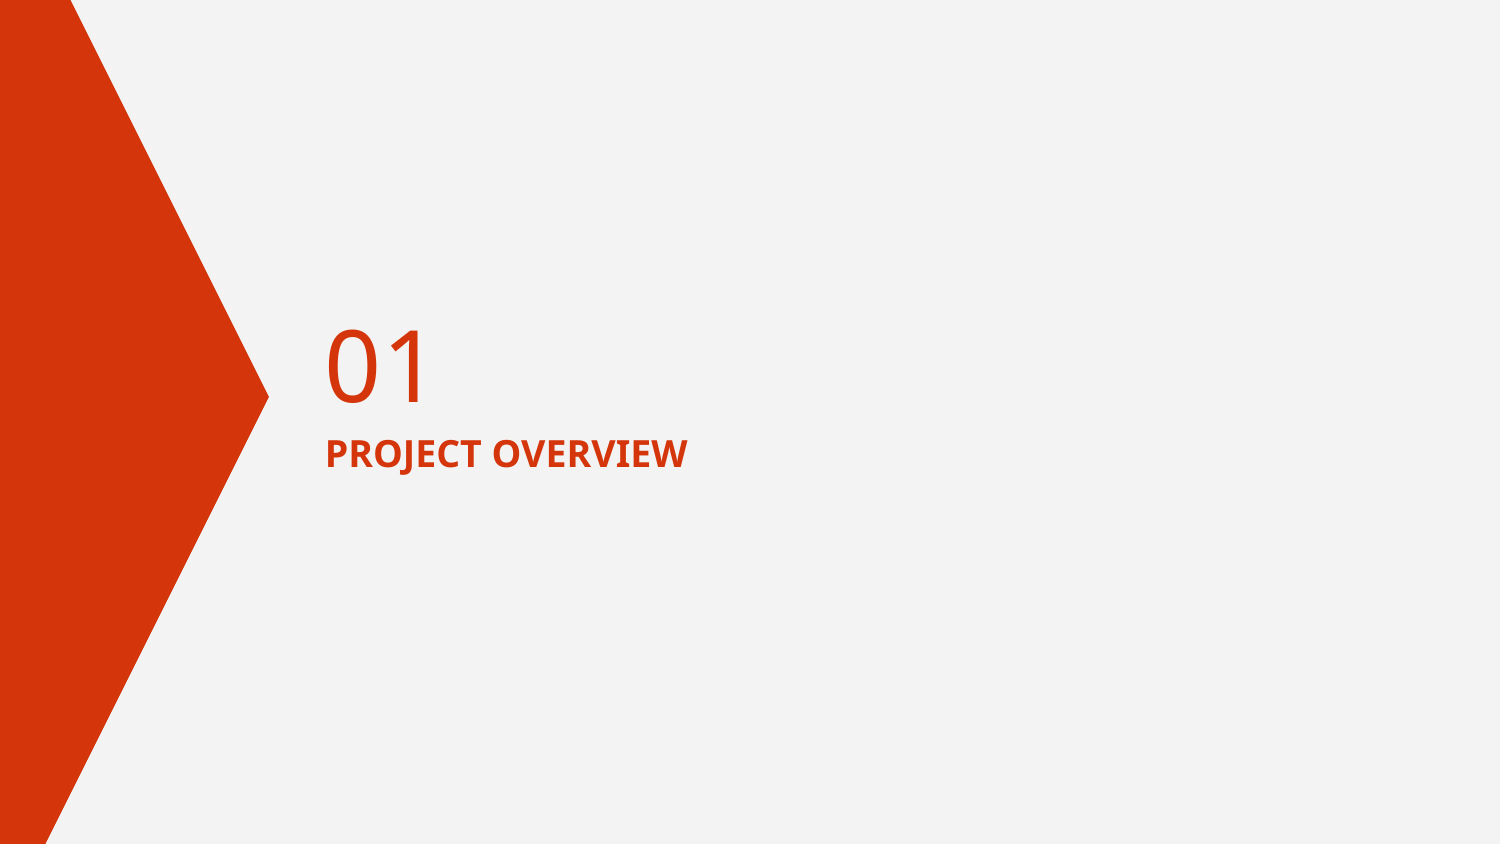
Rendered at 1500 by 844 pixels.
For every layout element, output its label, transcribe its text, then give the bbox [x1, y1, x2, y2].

text_box [0, 0, 269, 844]
title 01 [309, 287, 799, 412]
title PROJECT OVERVIEW [309, 386, 849, 519]
